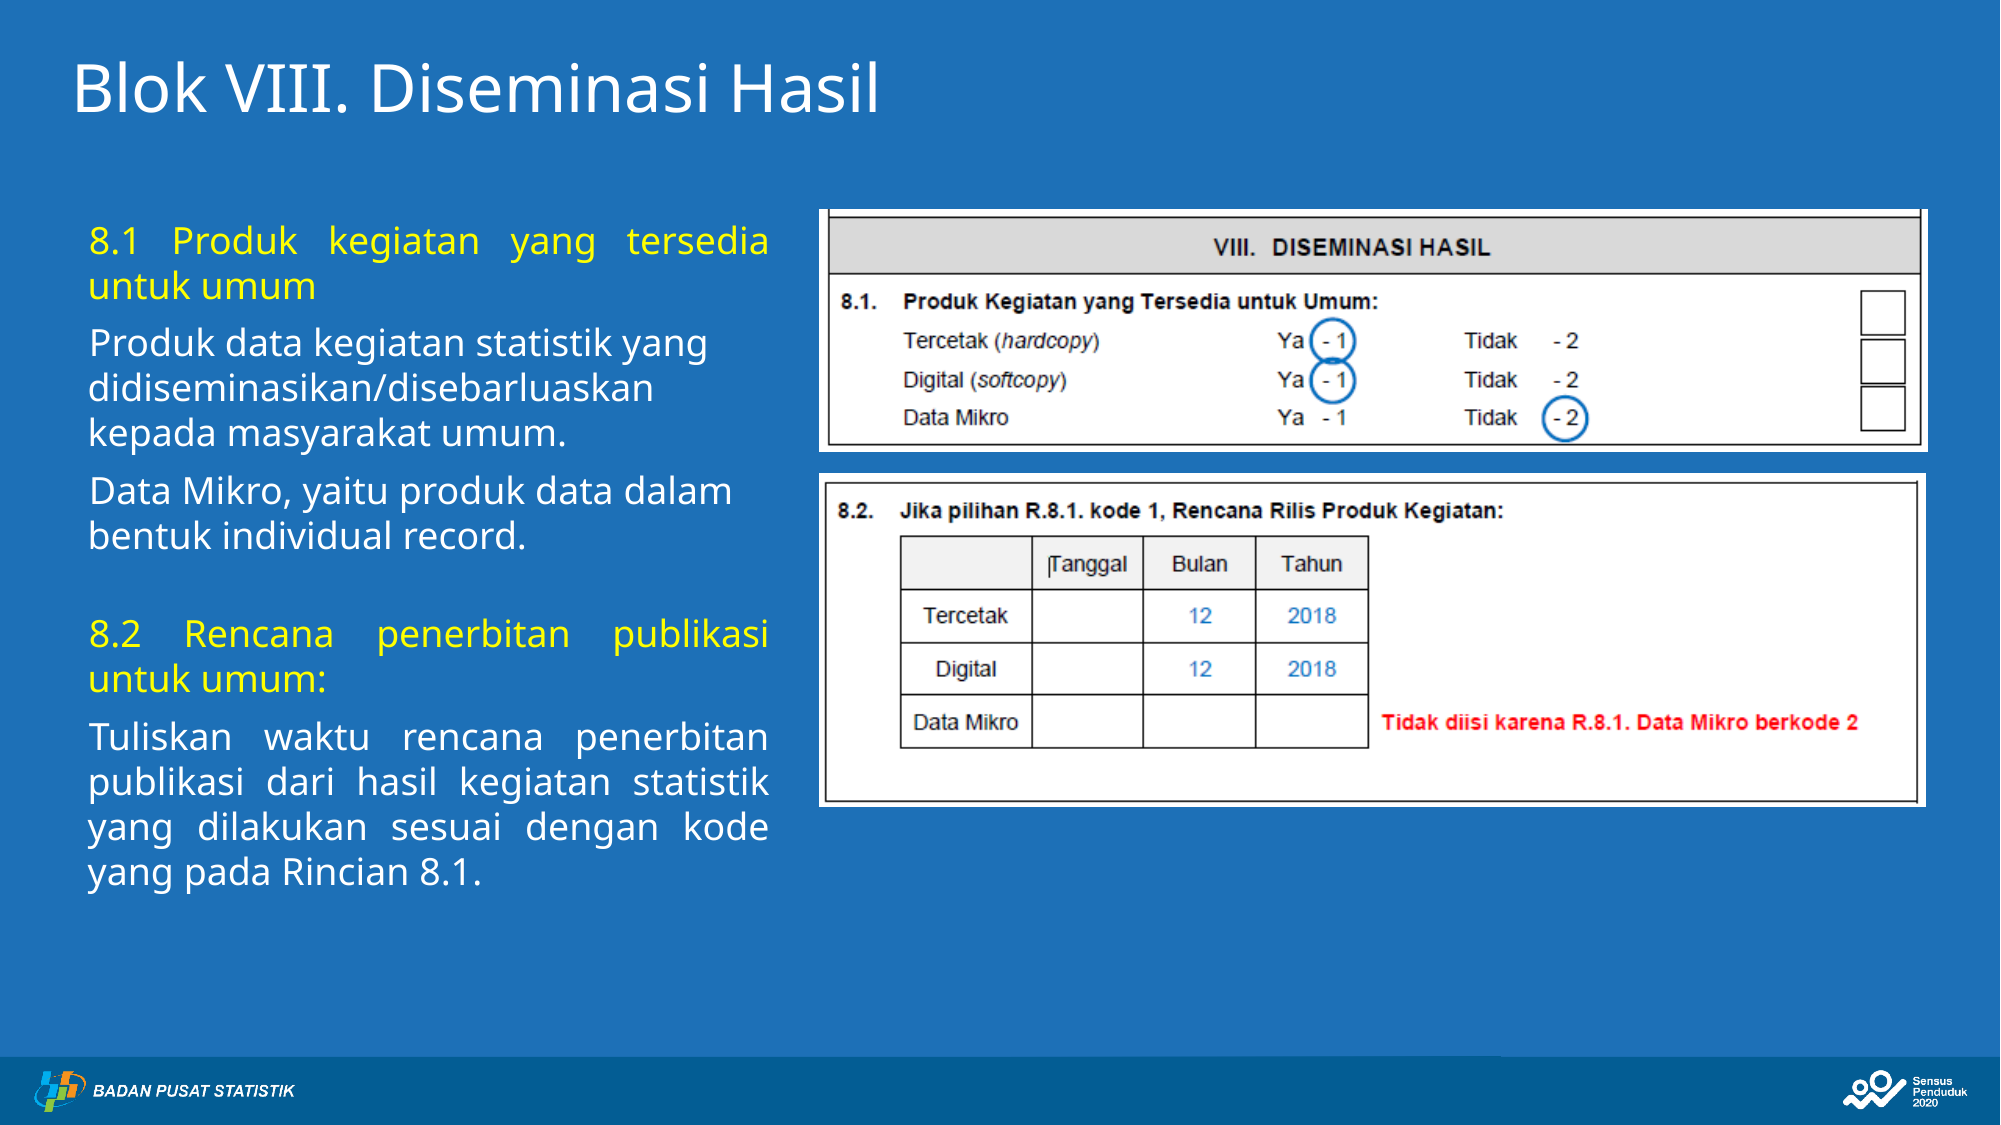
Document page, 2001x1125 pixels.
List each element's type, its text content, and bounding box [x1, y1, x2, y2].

picture [819, 209, 1928, 452]
picture [819, 473, 1926, 807]
text_box Blok VIII. Diseminasi Hasil [56, 38, 1592, 134]
text_box 8.2 Rencana penerbitan publikasi untuk umum: Tuliskan waktu rencana penerbitan publikasi dari hasil kegiatan statistik yang dilakukan sesuai dengan kode yang pada Rincian 8.1. [72, 602, 785, 900]
picture [32, 1071, 301, 1112]
text_box 8.1 Produk kegiatan yang tersedia untuk umum Produk data kegiatan statistik yang didiseminasikan/disebarluaskan kepada masyarakat umum. Data Mikro, yaitu produk data dalam bentuk individual record. [72, 209, 785, 565]
